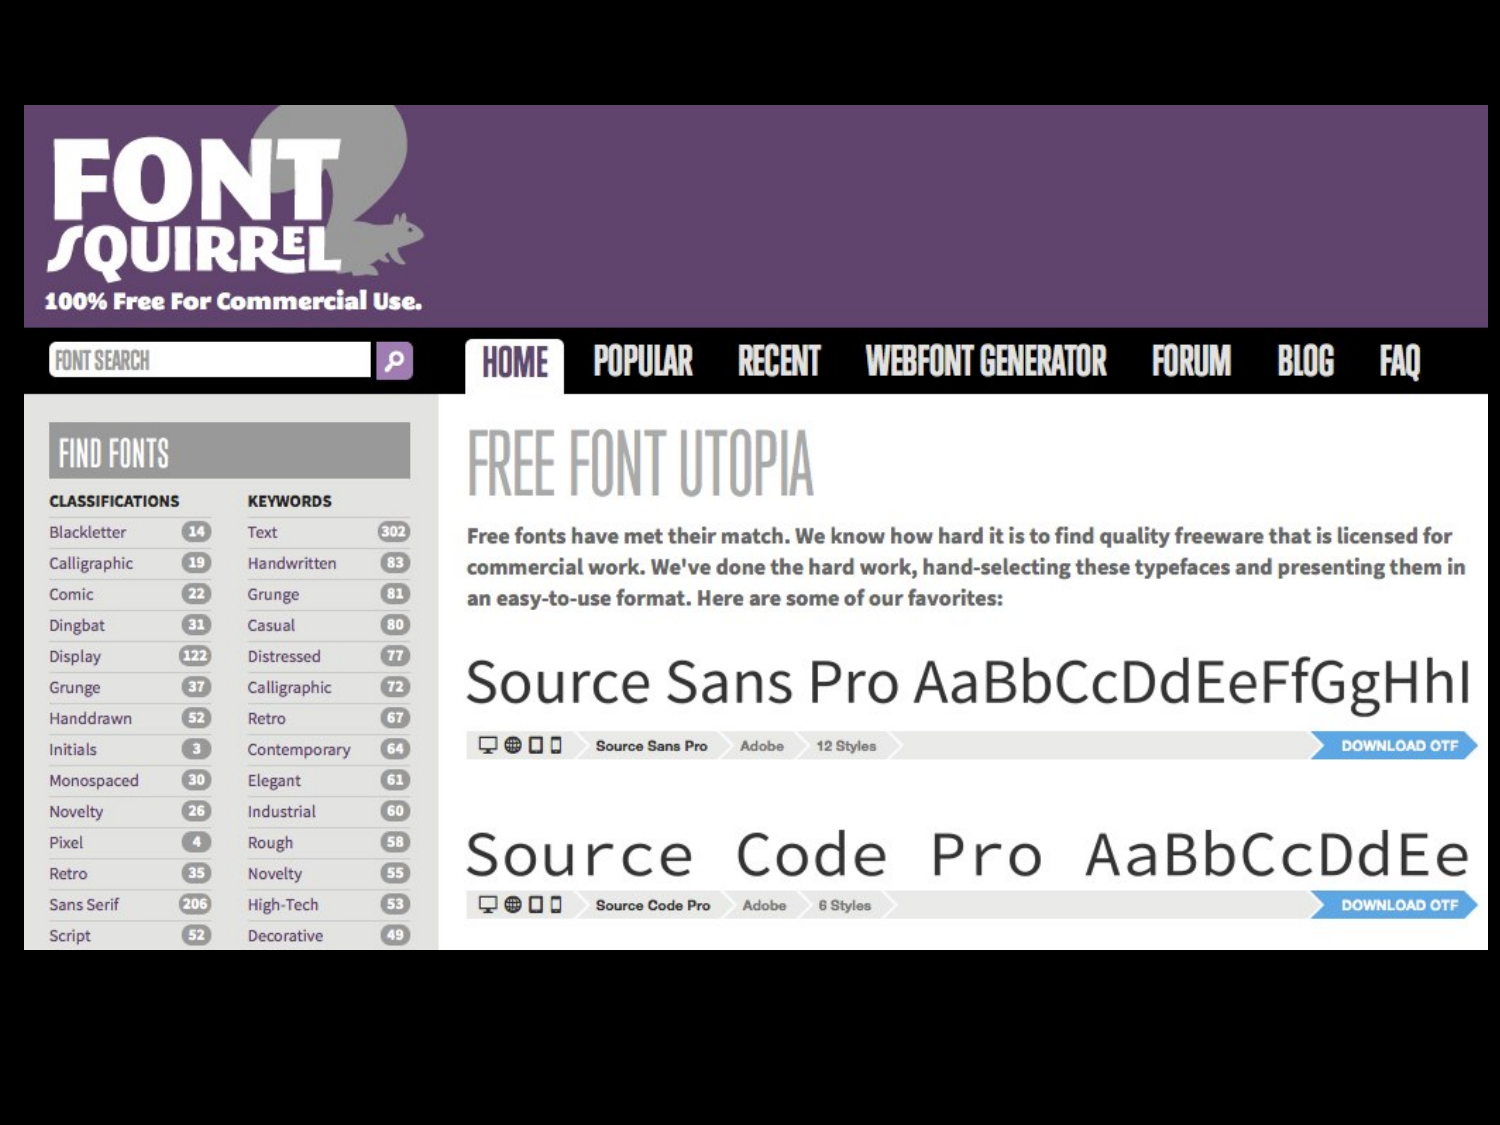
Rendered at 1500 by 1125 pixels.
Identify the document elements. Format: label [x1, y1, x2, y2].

picture [24, 105, 1488, 951]
